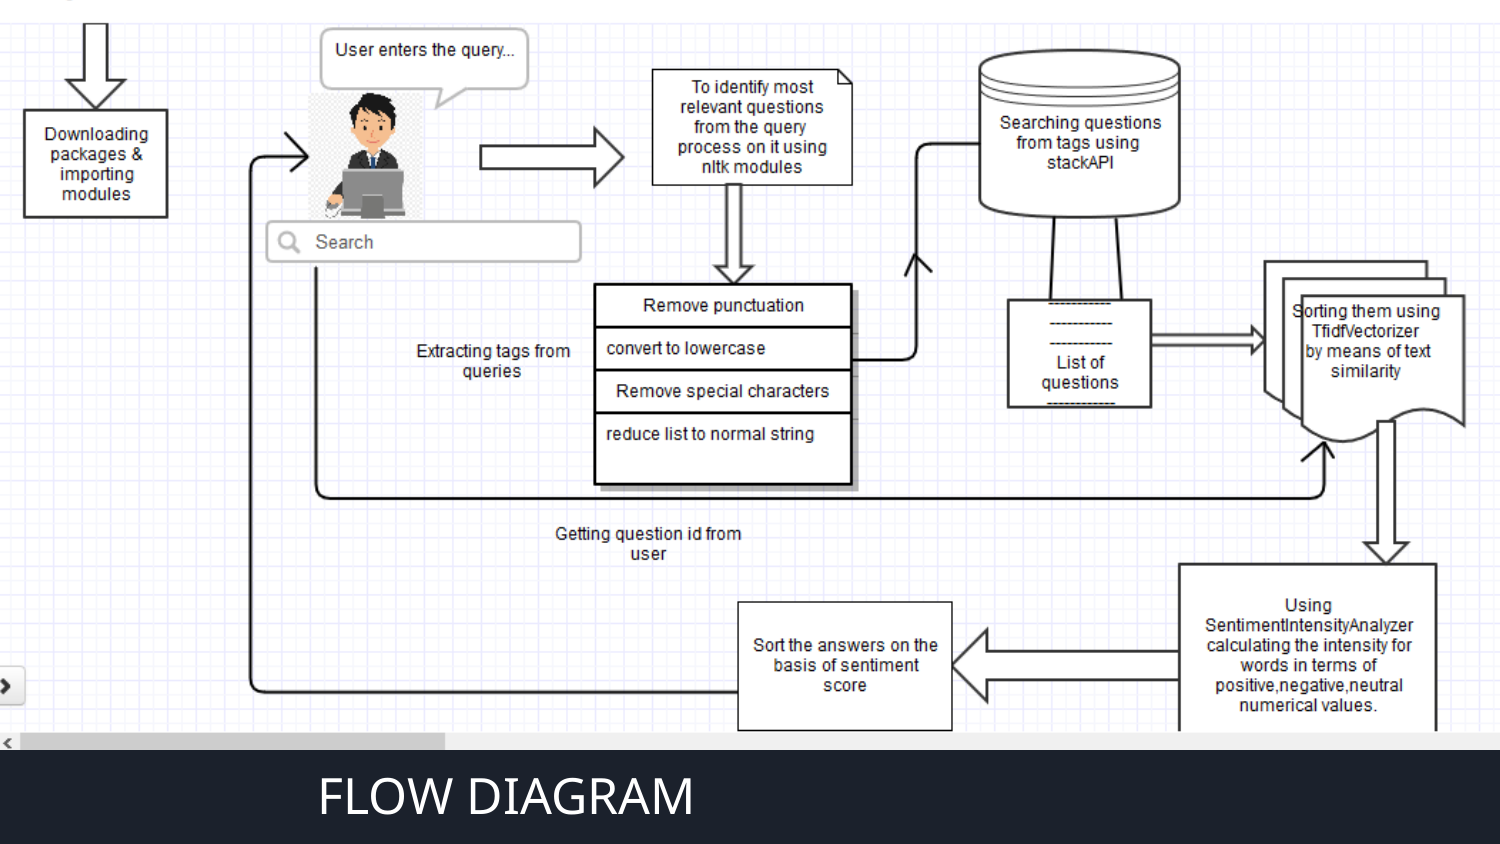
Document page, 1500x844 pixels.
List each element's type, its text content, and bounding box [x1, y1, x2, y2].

picture [0, 0, 1500, 750]
text_box FLOW DIAGRAM [302, 758, 1168, 826]
